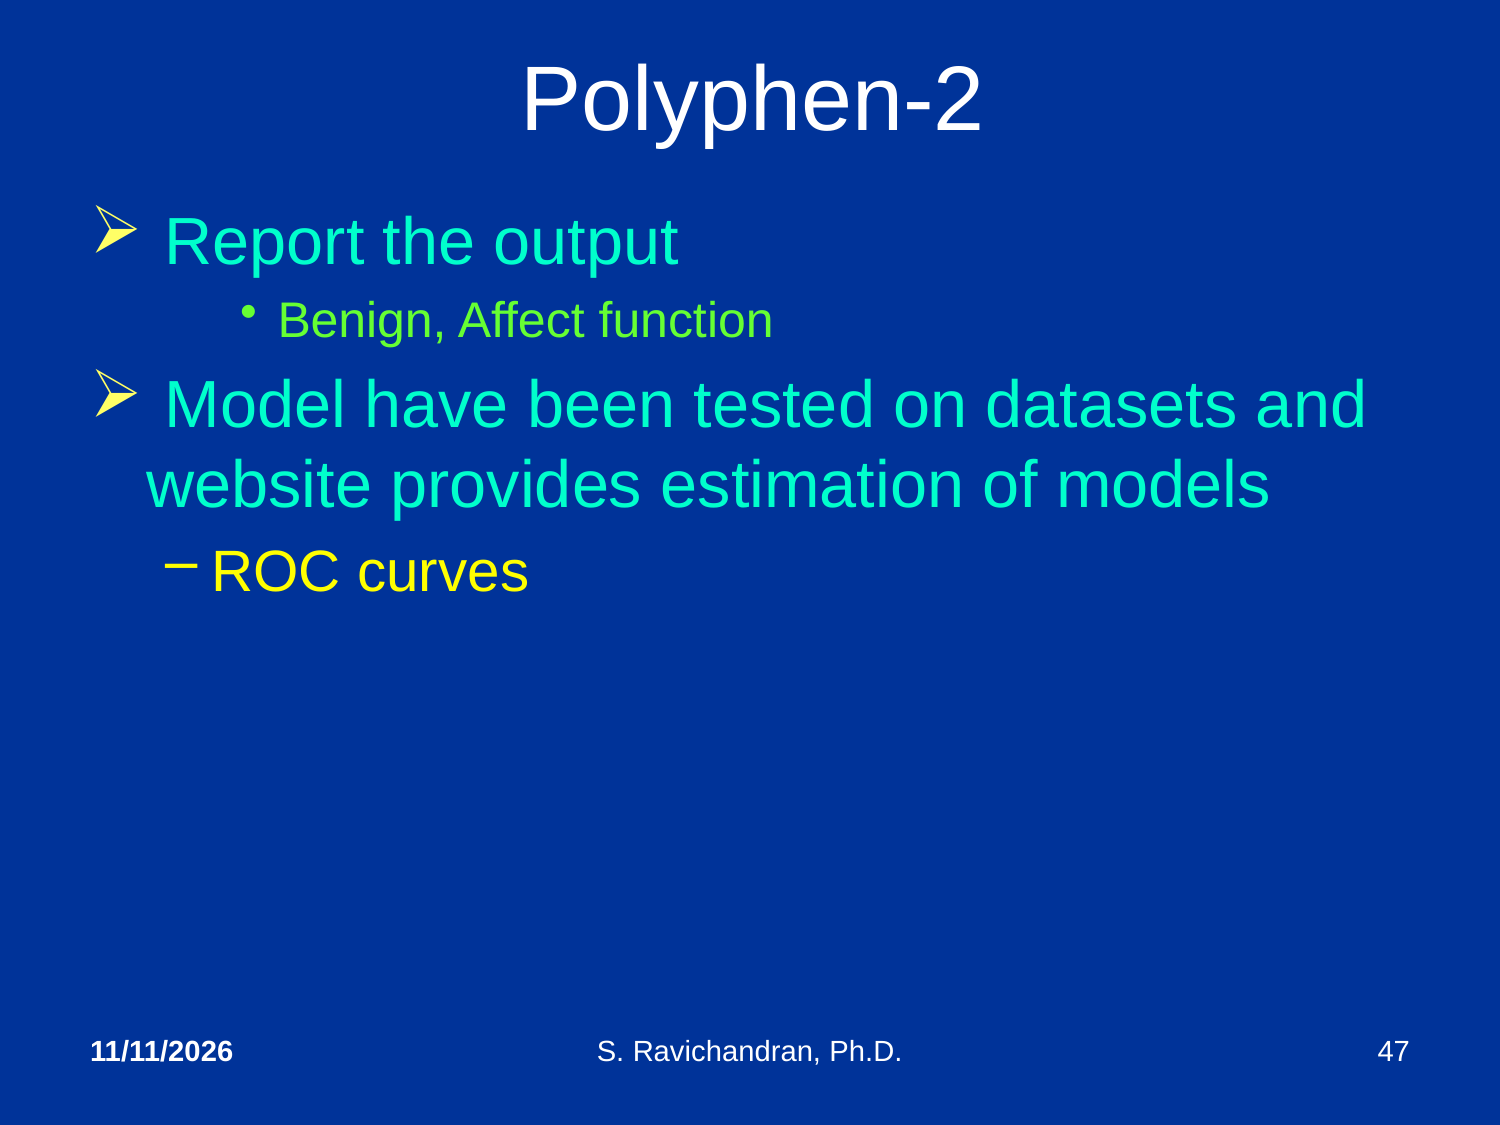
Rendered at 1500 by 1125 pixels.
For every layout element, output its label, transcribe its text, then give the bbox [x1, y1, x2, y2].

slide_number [74, 1024, 426, 1103]
list Report the output Benign, Affect function Model have been tested on datasets and website provides estimation of models ROC curves [74, 190, 1426, 934]
slide_number 47 [1074, 1024, 1426, 1103]
title Polyphen-2 [77, 0, 1429, 188]
footer S. Ravichandran, Ph.D. [512, 1024, 988, 1103]
